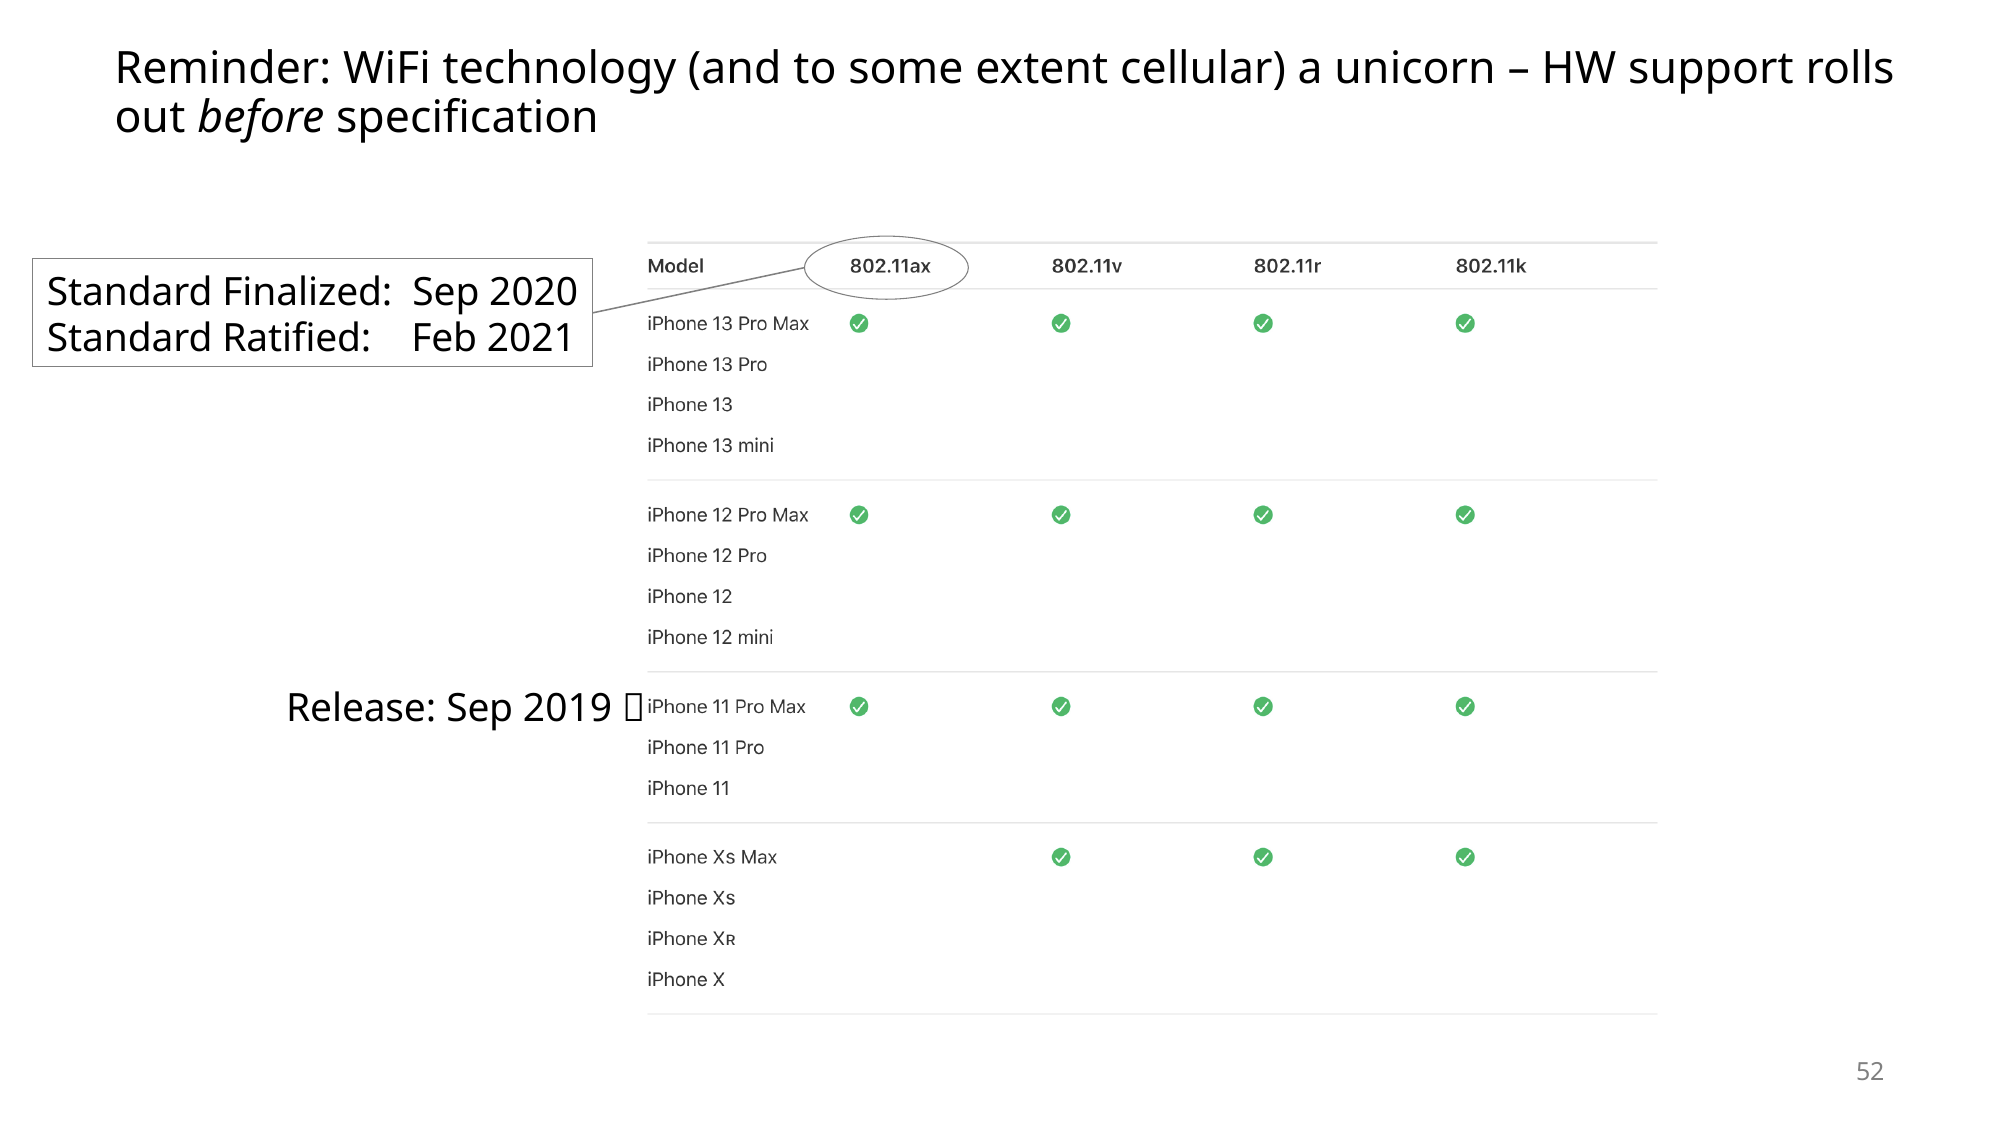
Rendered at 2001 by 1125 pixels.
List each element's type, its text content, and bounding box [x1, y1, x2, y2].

picture [639, 229, 1685, 1031]
text_box Standard Finalized: Sep 2020 Standard Ratified: Feb 2021 [32, 258, 593, 367]
text_box Release: Sep 2019  [271, 675, 639, 737]
title Reminder: WiFi technology (and to some extent cellular) a unicorn – HW support rolls out before specification [99, 37, 1938, 150]
slide_number 52 [1749, 1042, 1900, 1103]
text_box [561, 267, 805, 314]
